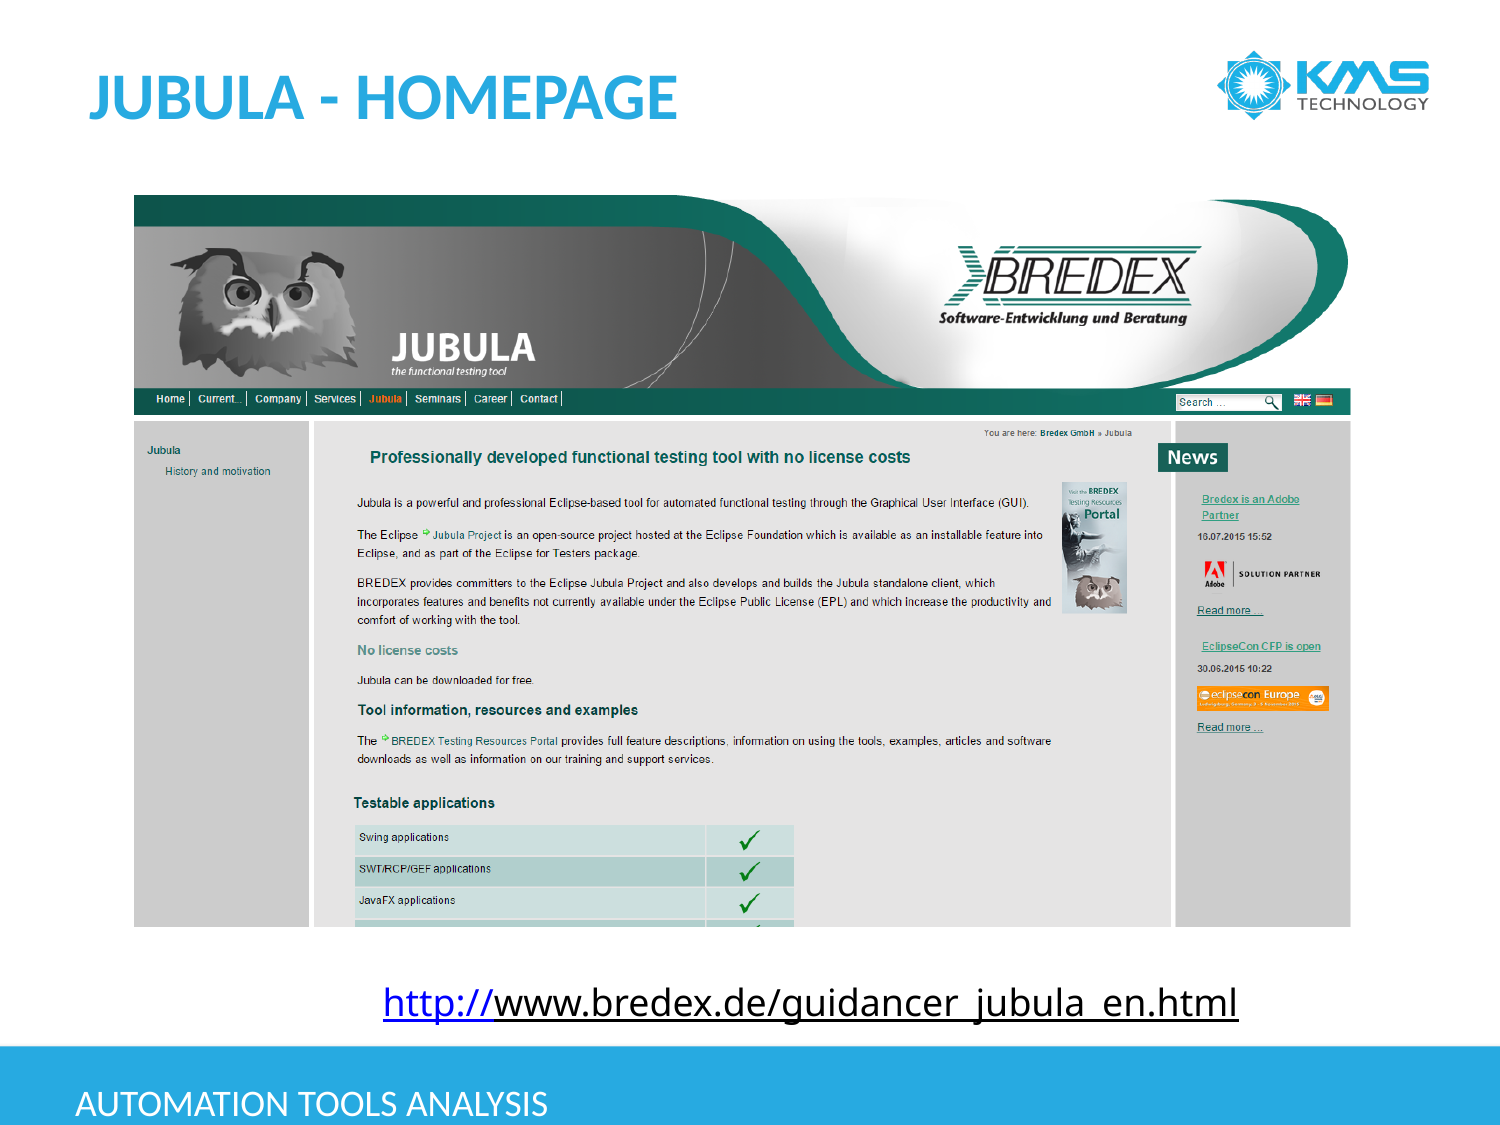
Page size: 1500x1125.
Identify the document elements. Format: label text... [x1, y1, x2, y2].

list Automation tools analysis [60, 1071, 975, 1125]
picture [1208, 45, 1436, 126]
text_box http://www.bredex.de/guidancer_jubula_en.html [367, 971, 518, 1122]
picture [130, 194, 1352, 927]
title JUBULA - HOMEPAGE [75, 45, 1124, 150]
